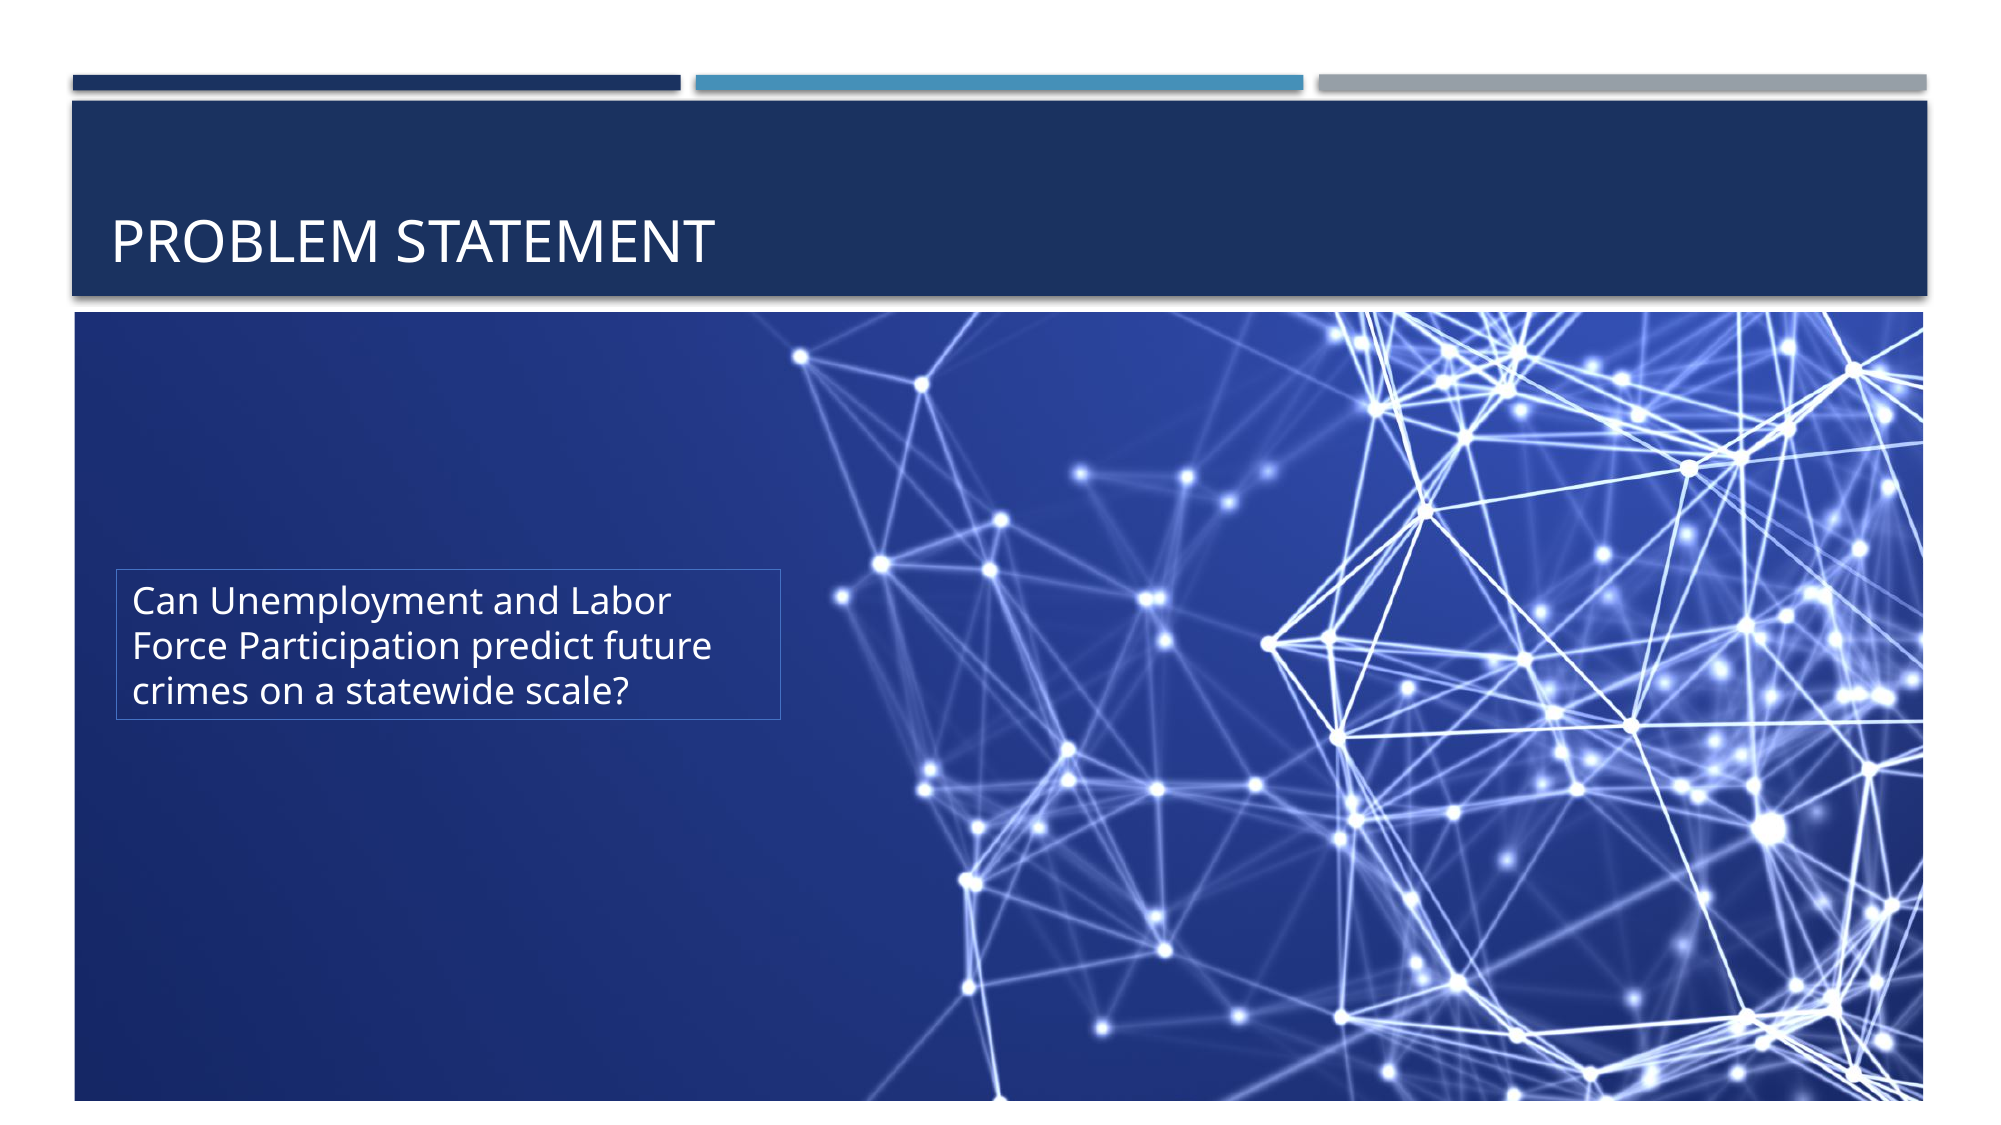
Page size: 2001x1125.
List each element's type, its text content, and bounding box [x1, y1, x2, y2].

title Problem Statement [95, 115, 1905, 282]
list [73, 312, 1924, 1101]
